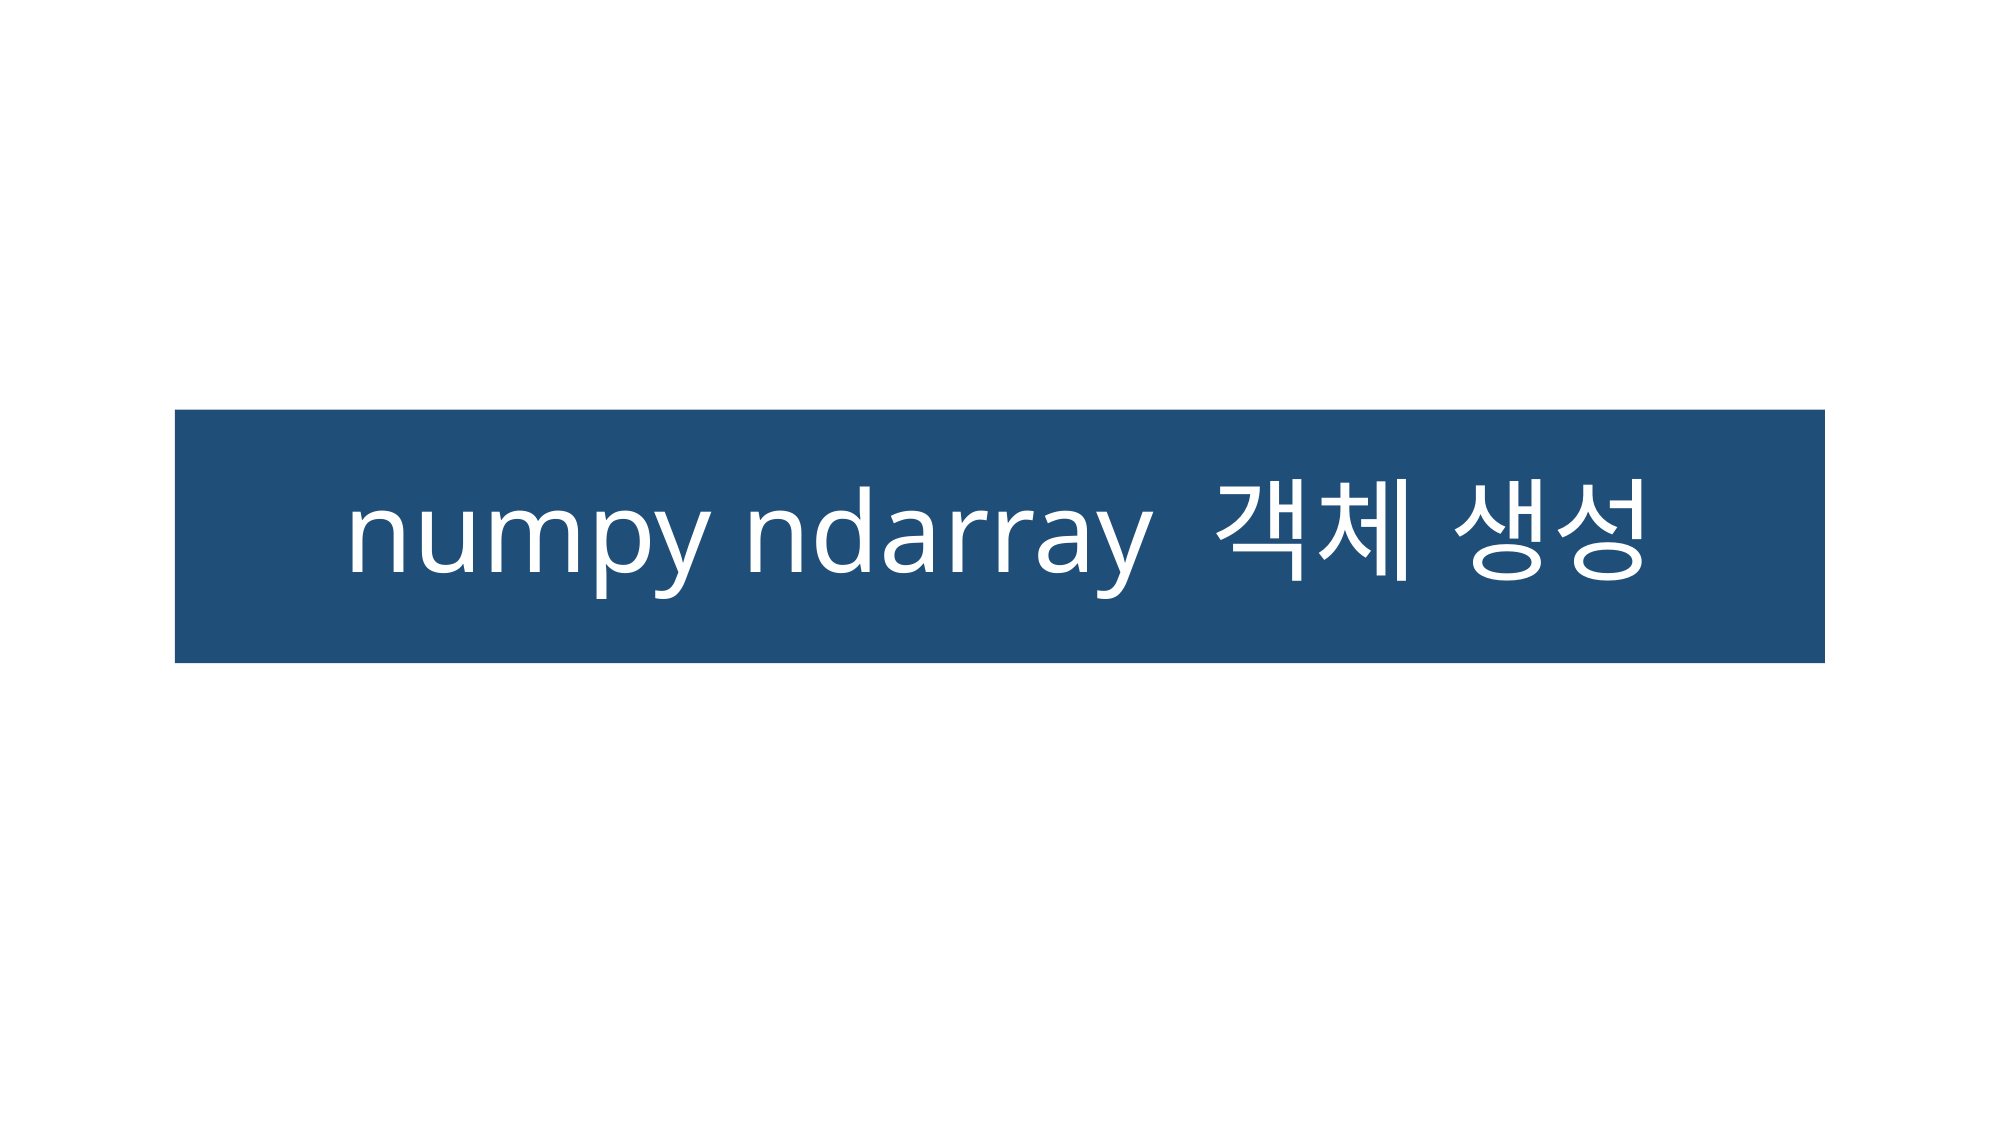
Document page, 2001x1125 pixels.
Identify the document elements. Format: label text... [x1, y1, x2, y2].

title numpy ndarray 객체 생성 [174, 409, 1825, 664]
